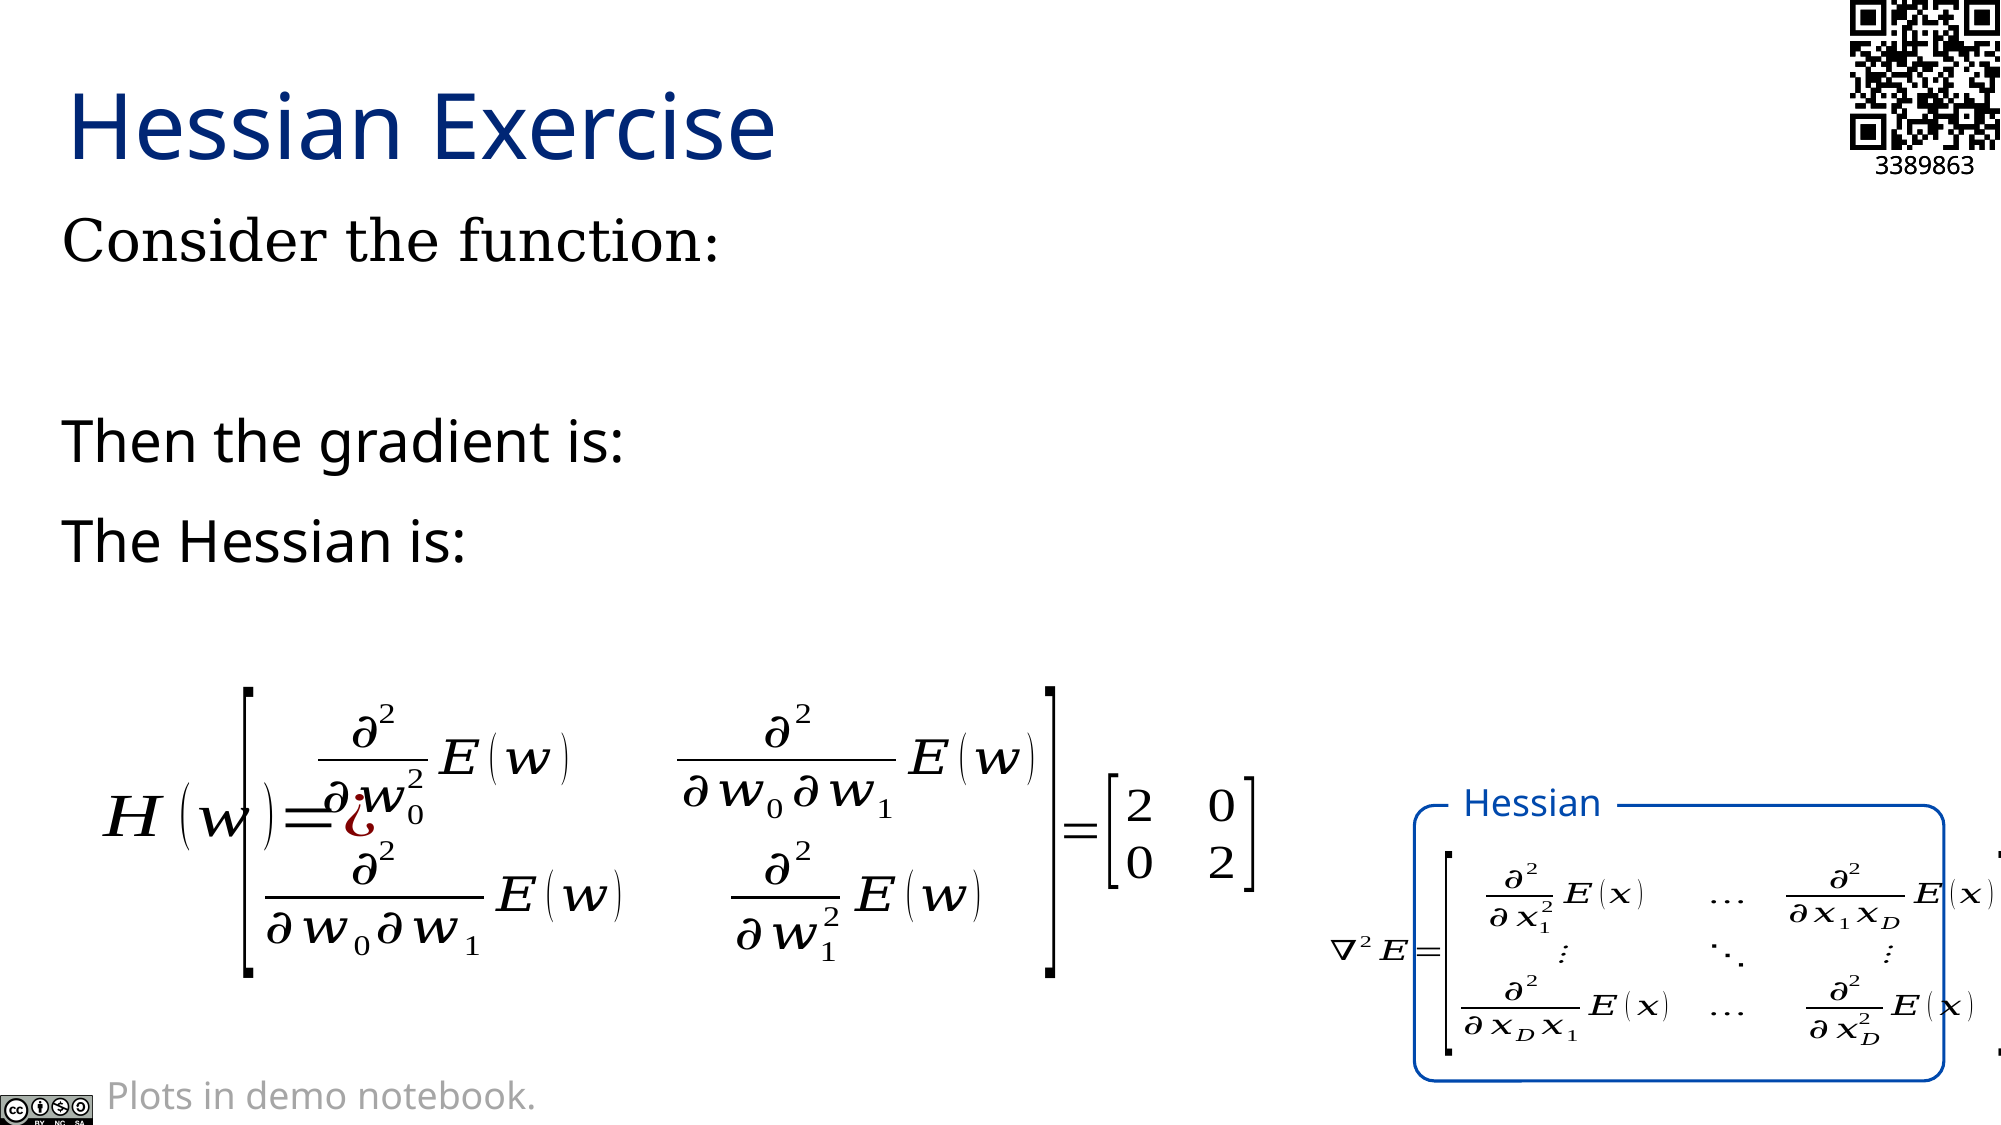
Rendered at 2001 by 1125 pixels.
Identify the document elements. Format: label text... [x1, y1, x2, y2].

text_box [1413, 771, 1945, 1082]
picture [0, 1095, 91, 1125]
text_box Plots in demo notebook. [91, 1064, 552, 1125]
picture [1133, 0, 2000, 818]
title Hessian Exercise [51, 44, 1133, 216]
